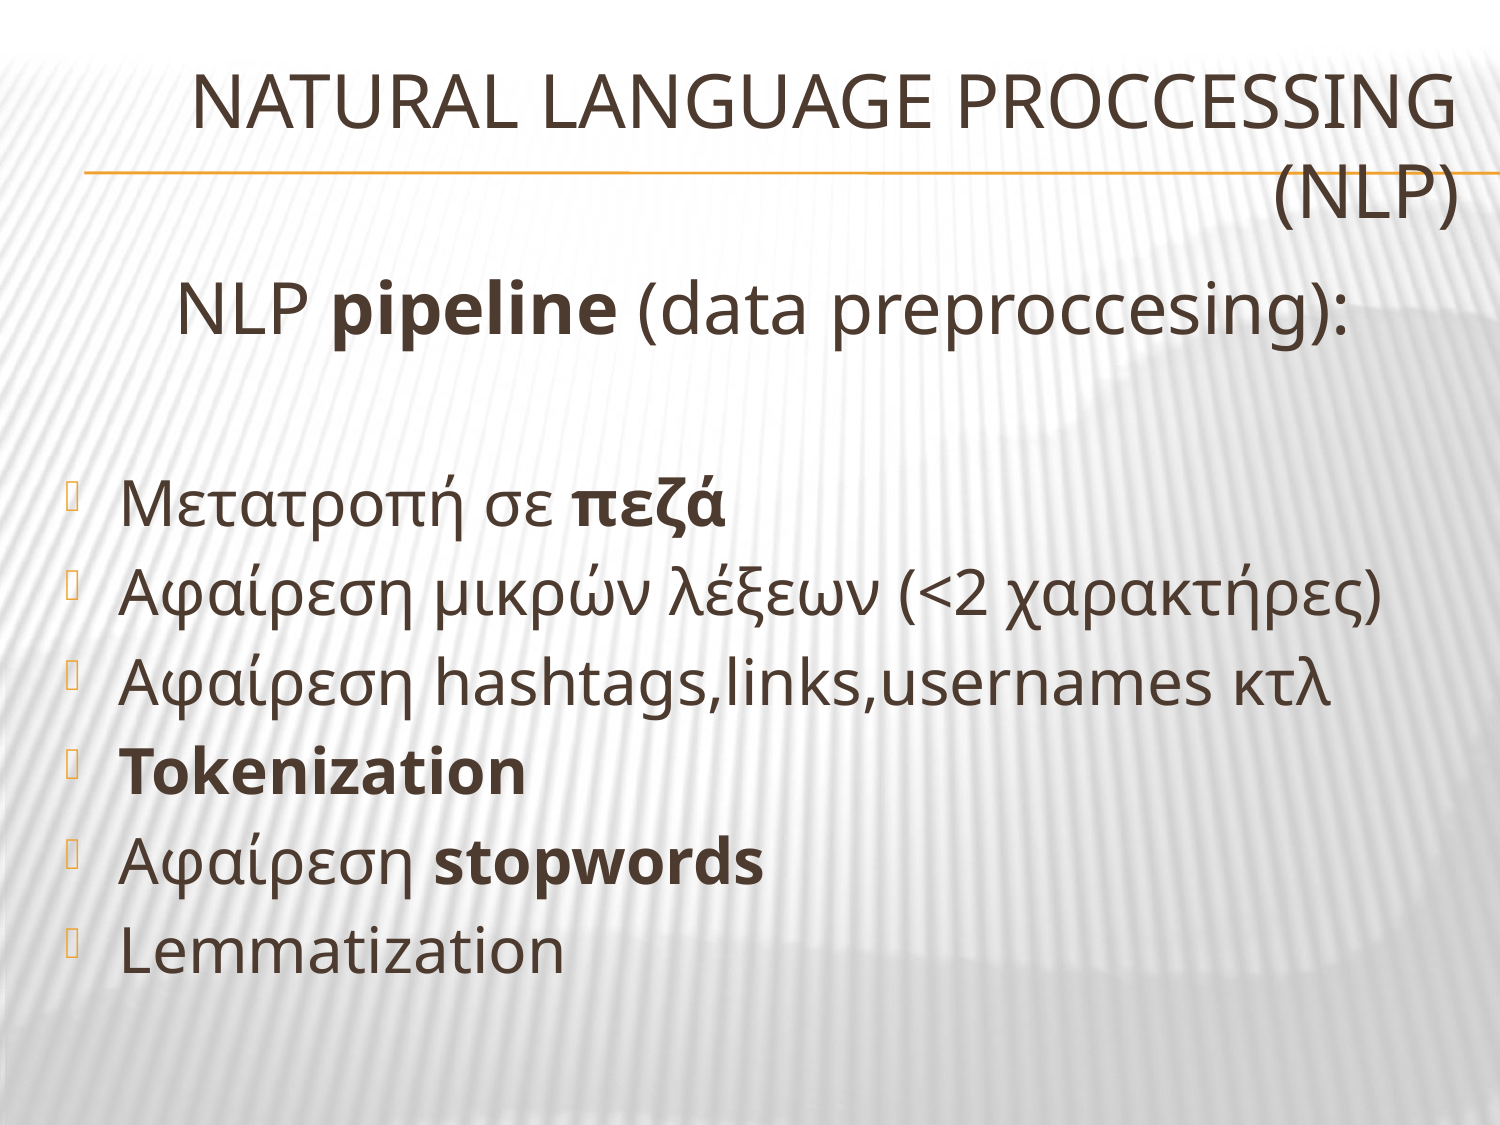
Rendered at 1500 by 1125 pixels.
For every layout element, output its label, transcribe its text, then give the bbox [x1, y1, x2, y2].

list NLP pipeline (data preproccesing): Μετατροπή σε πεζά Αφαίρεση μικρών λέξεων (<2 χαρακτήρες) Αφαίρεση hashtags,links,usernames κτλ Tokenization Αφαίρεση stopwords Lemmatization [50, 254, 1475, 998]
title Natural language proccessing (nlp) [50, 75, 1475, 213]
